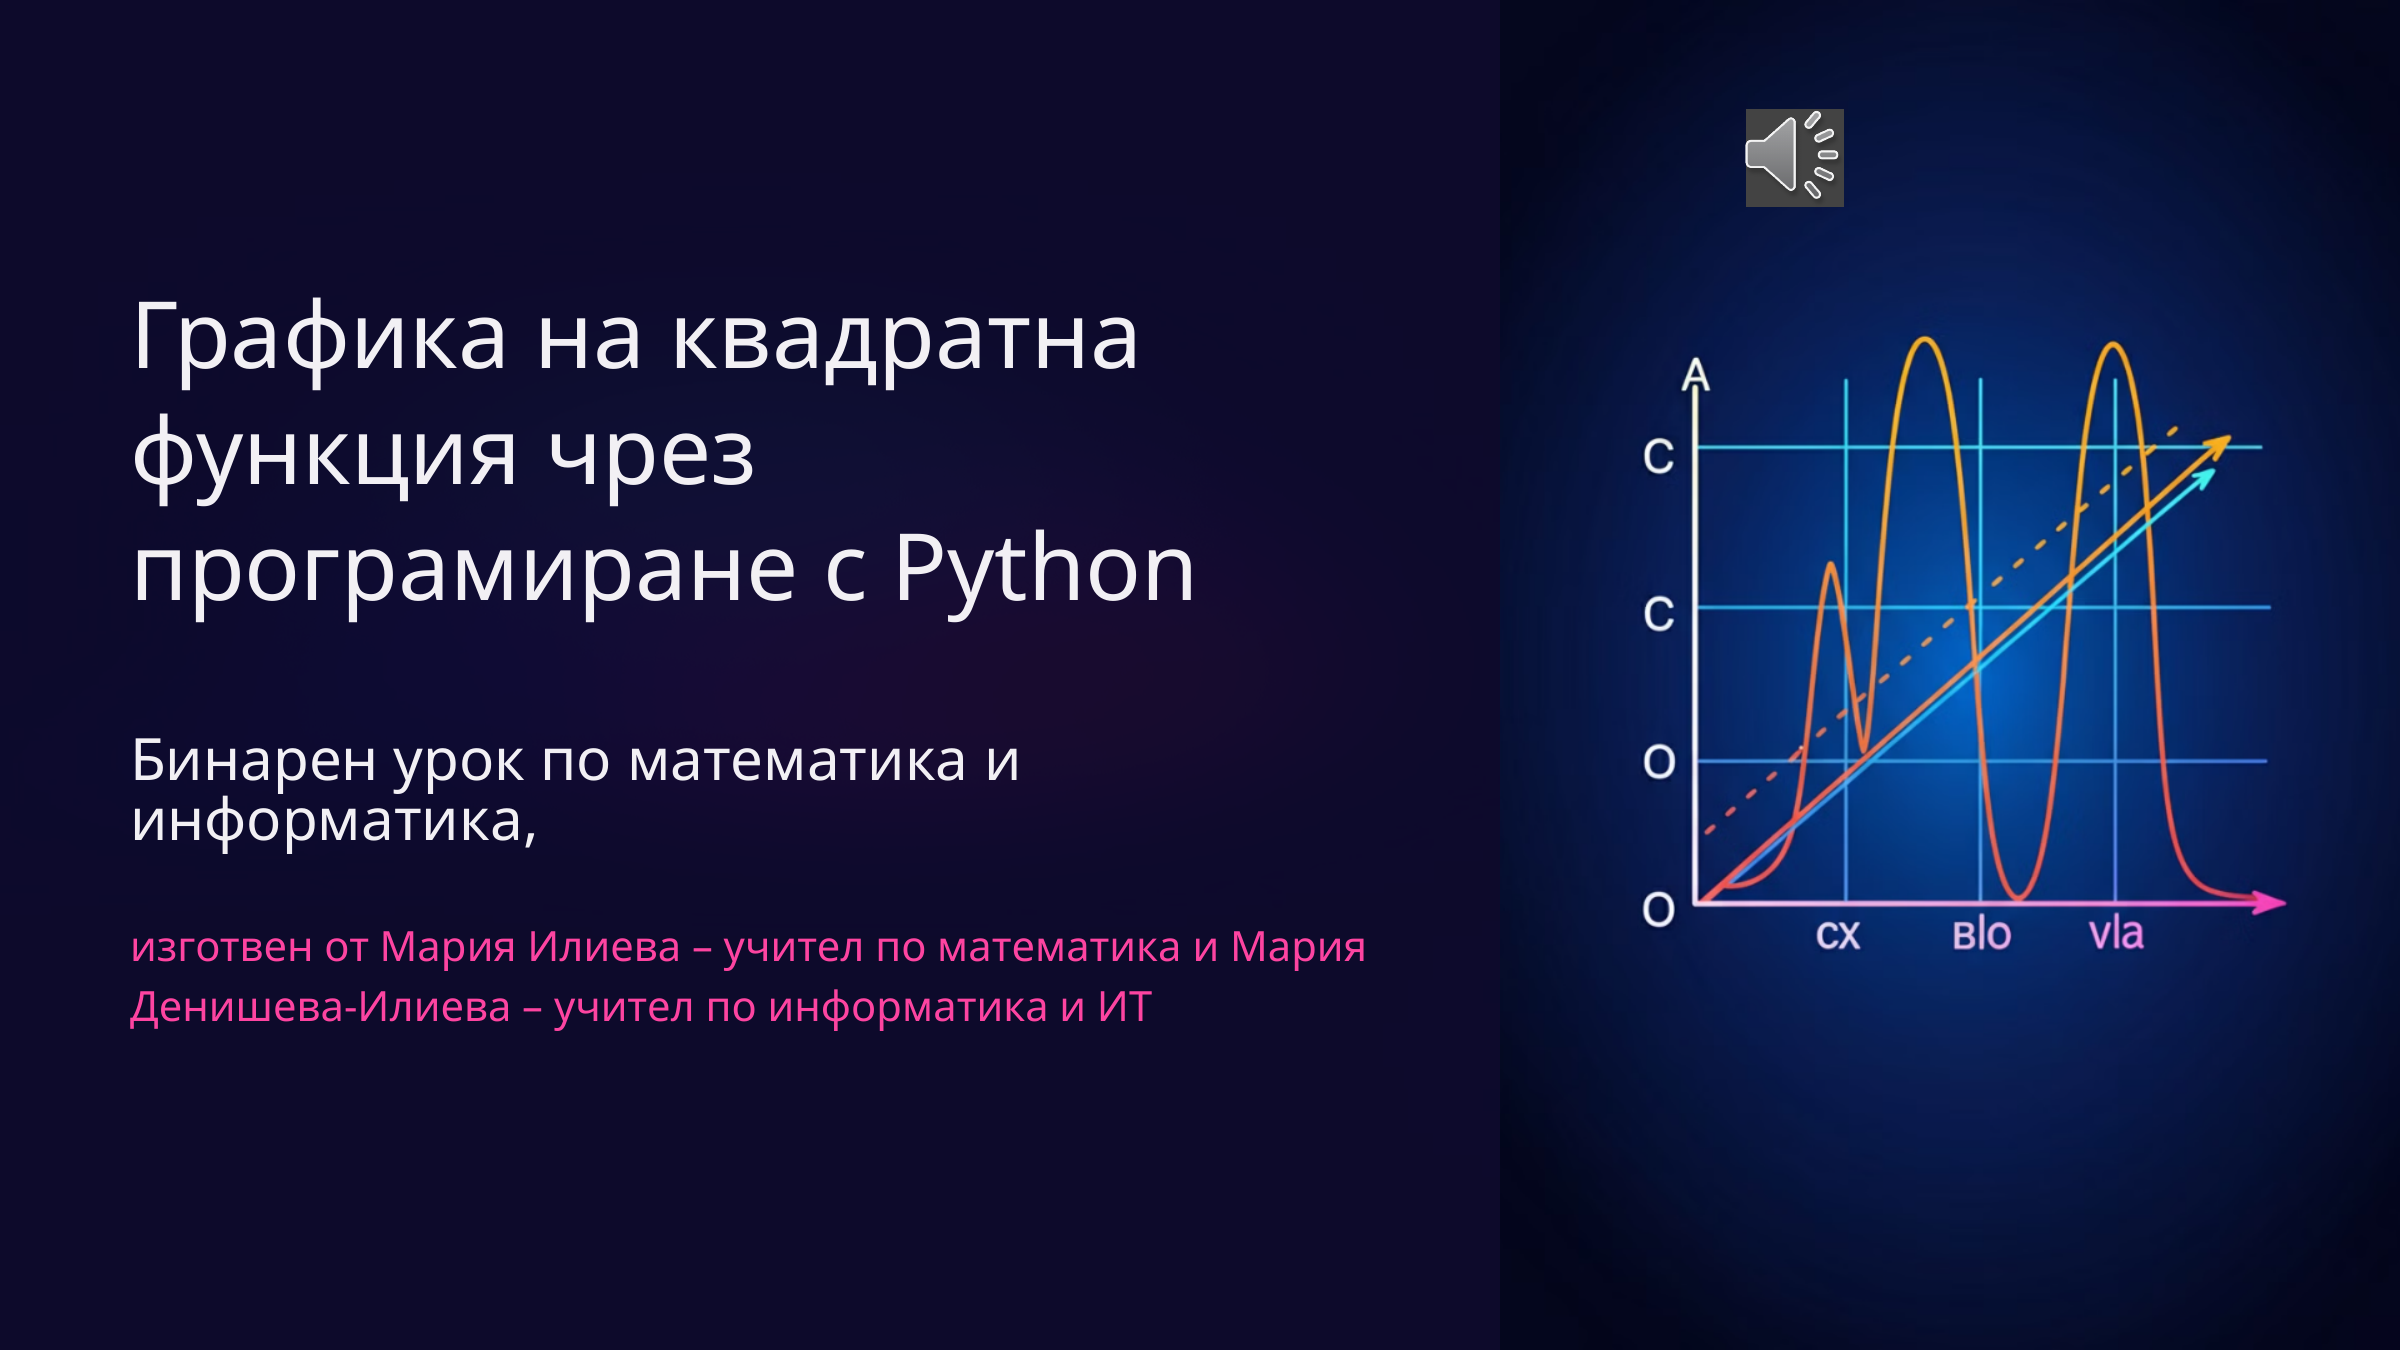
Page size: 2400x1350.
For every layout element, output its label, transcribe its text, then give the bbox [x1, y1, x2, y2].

text_box Графика на квадратна функция чрез програмиране с Python [130, 271, 1370, 667]
text_box Бинарен урок по математика и информатика, изготвен от Мария Илиева – учител по математика и Мария Денишева-Илиева – учител по информатика и ИТ [130, 732, 1370, 1100]
picture [1499, 0, 2400, 1350]
